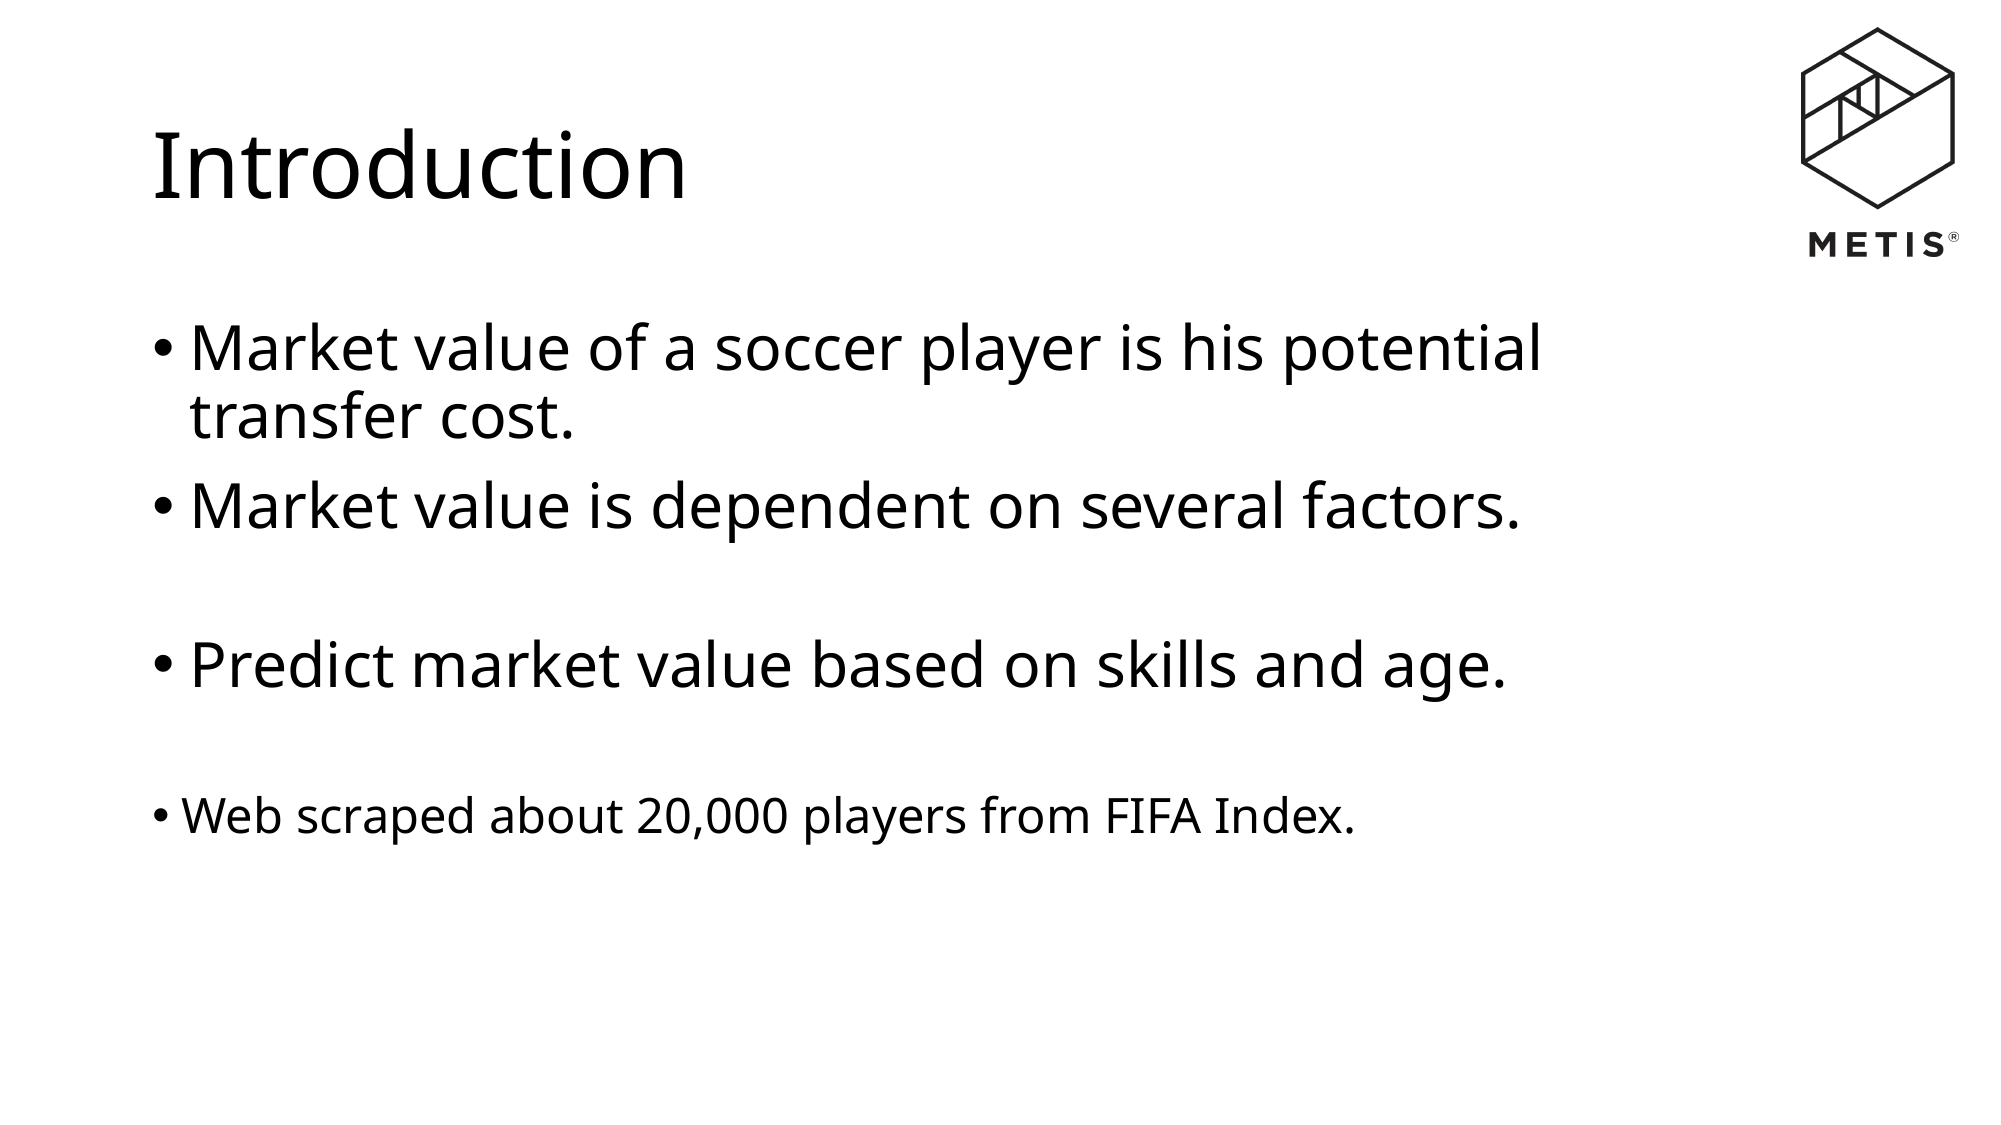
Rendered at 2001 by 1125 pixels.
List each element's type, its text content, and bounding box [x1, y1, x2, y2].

title Introduction [137, 59, 1863, 278]
picture [1801, 27, 1959, 257]
list Market value of a soccer player is his potential transfer cost. [137, 309, 1746, 409]
text_box Web scraped about 20,000 players from FIFA Index. [137, 783, 1666, 883]
text_box Market value is dependent on several factors. [137, 467, 1666, 567]
text_box Predict market value based on skills and age. [137, 625, 1666, 725]
